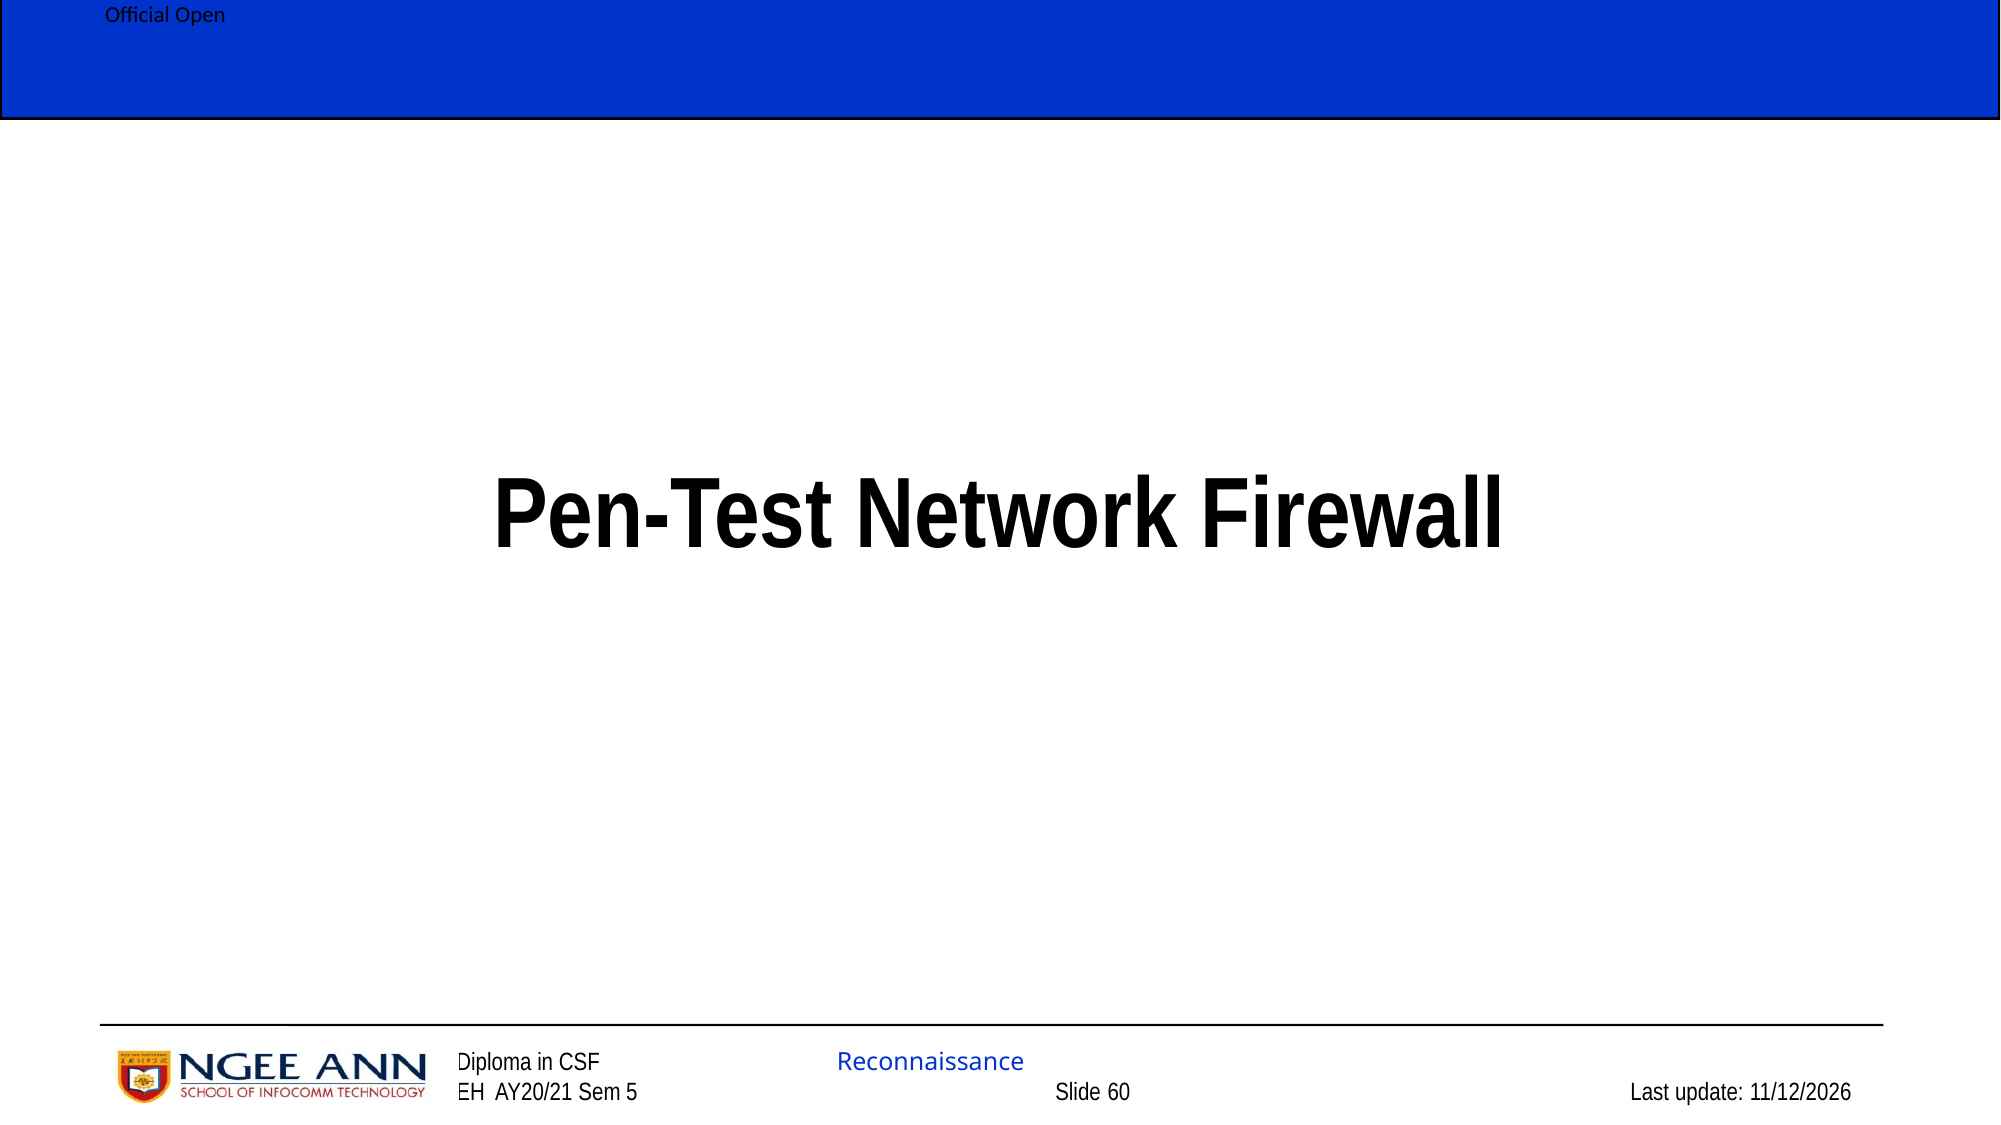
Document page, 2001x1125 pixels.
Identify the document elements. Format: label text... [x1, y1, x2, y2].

list Pen-Test Network Firewall [362, 324, 1638, 575]
picture [83, 1028, 459, 1125]
